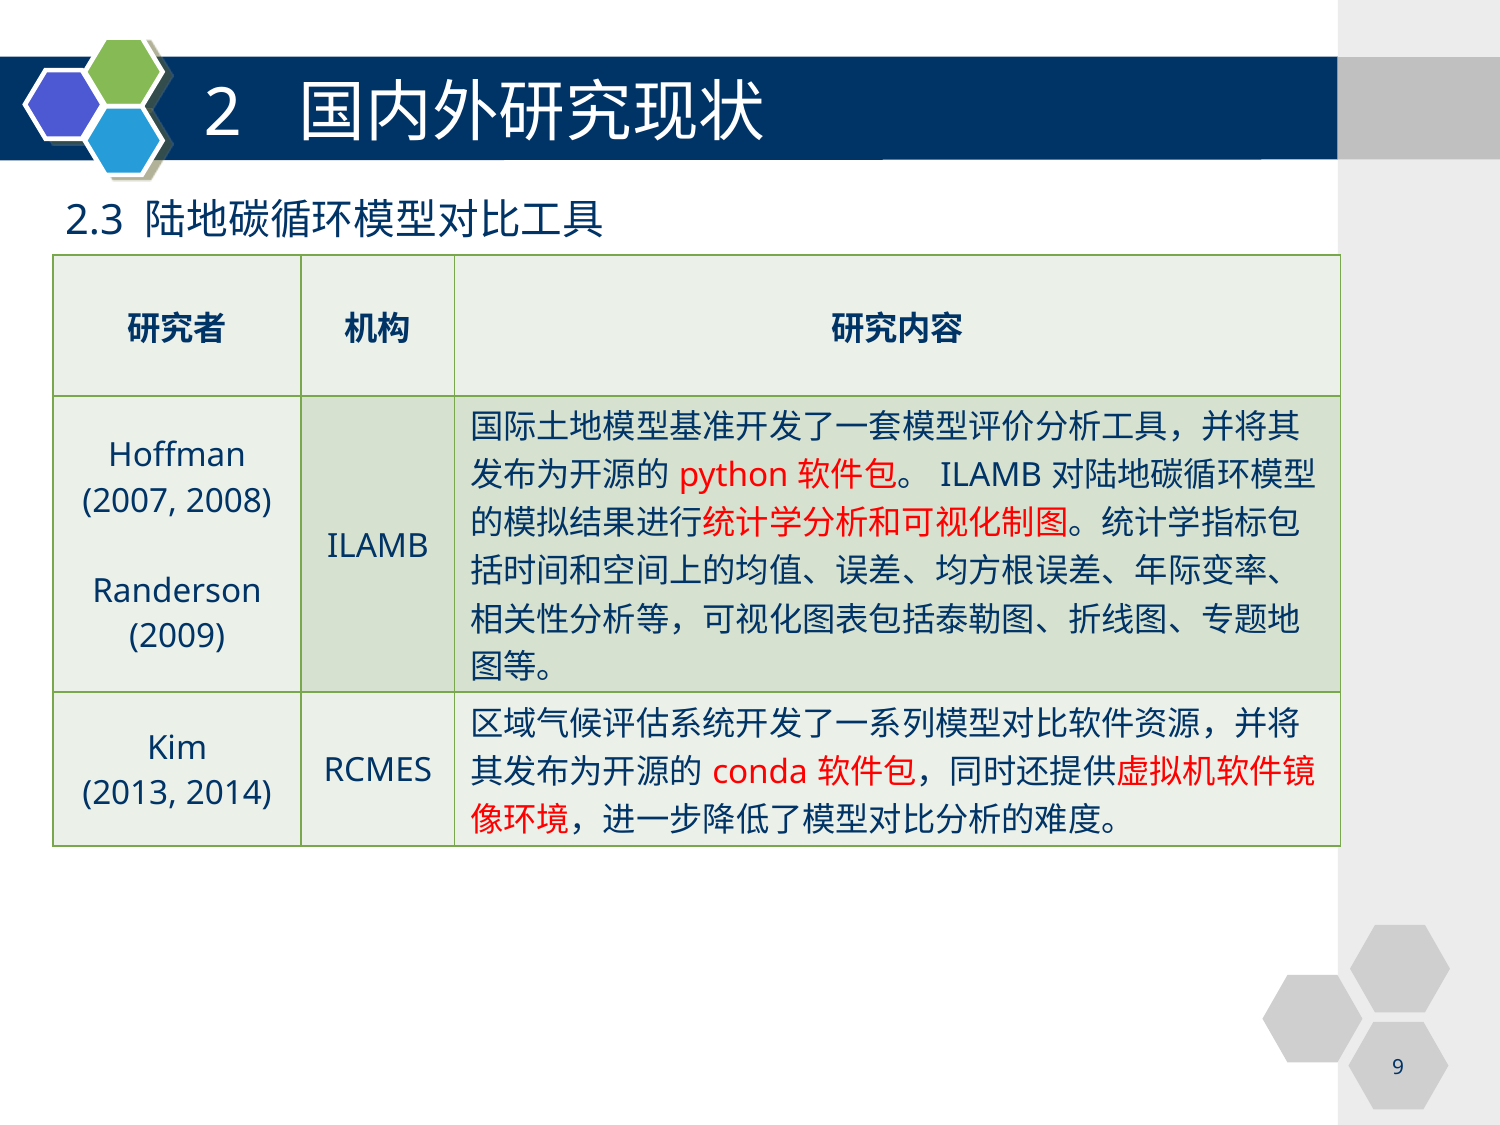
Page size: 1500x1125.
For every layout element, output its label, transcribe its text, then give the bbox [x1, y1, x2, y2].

table_cell ILAMB [302, 397, 454, 691]
table_header 研究内容 [455, 256, 1340, 395]
slide_number 9 [1360, 1045, 1436, 1084]
title 2 国内外研究现状 [187, 62, 1301, 156]
table_cell 区域气候评估系统开发了一系列模型对比软件资源，并将其发布为开源的conda软件包，同时还提供虚拟机软件镜像环境，进一步降低了模型对比分析的难度。 [455, 693, 1340, 845]
table_cell RCMES [302, 693, 454, 845]
table_cell Hoffman (2007, 2008) Randerson (2009) [54, 397, 300, 691]
list 2.3 陆地碳循环模型对比工具 [49, 174, 1176, 268]
table_cell Kim (2013, 2014) [54, 693, 300, 845]
table_header 机构 [302, 256, 454, 395]
table_cell 国际土地模型基准开发了一套模型评价分析工具，并将其发布为开源的python软件包。ILAMB对陆地碳循环模型的模拟结果进行统计学分析和可视化制图。统计学指标包括时间和空间上的均值、误差、均方根误差、年际变率、相关性分析等，可视化图表包括泰勒图、折线图、专题地图等。 [455, 397, 1340, 691]
table_header 研究者 [54, 256, 300, 395]
